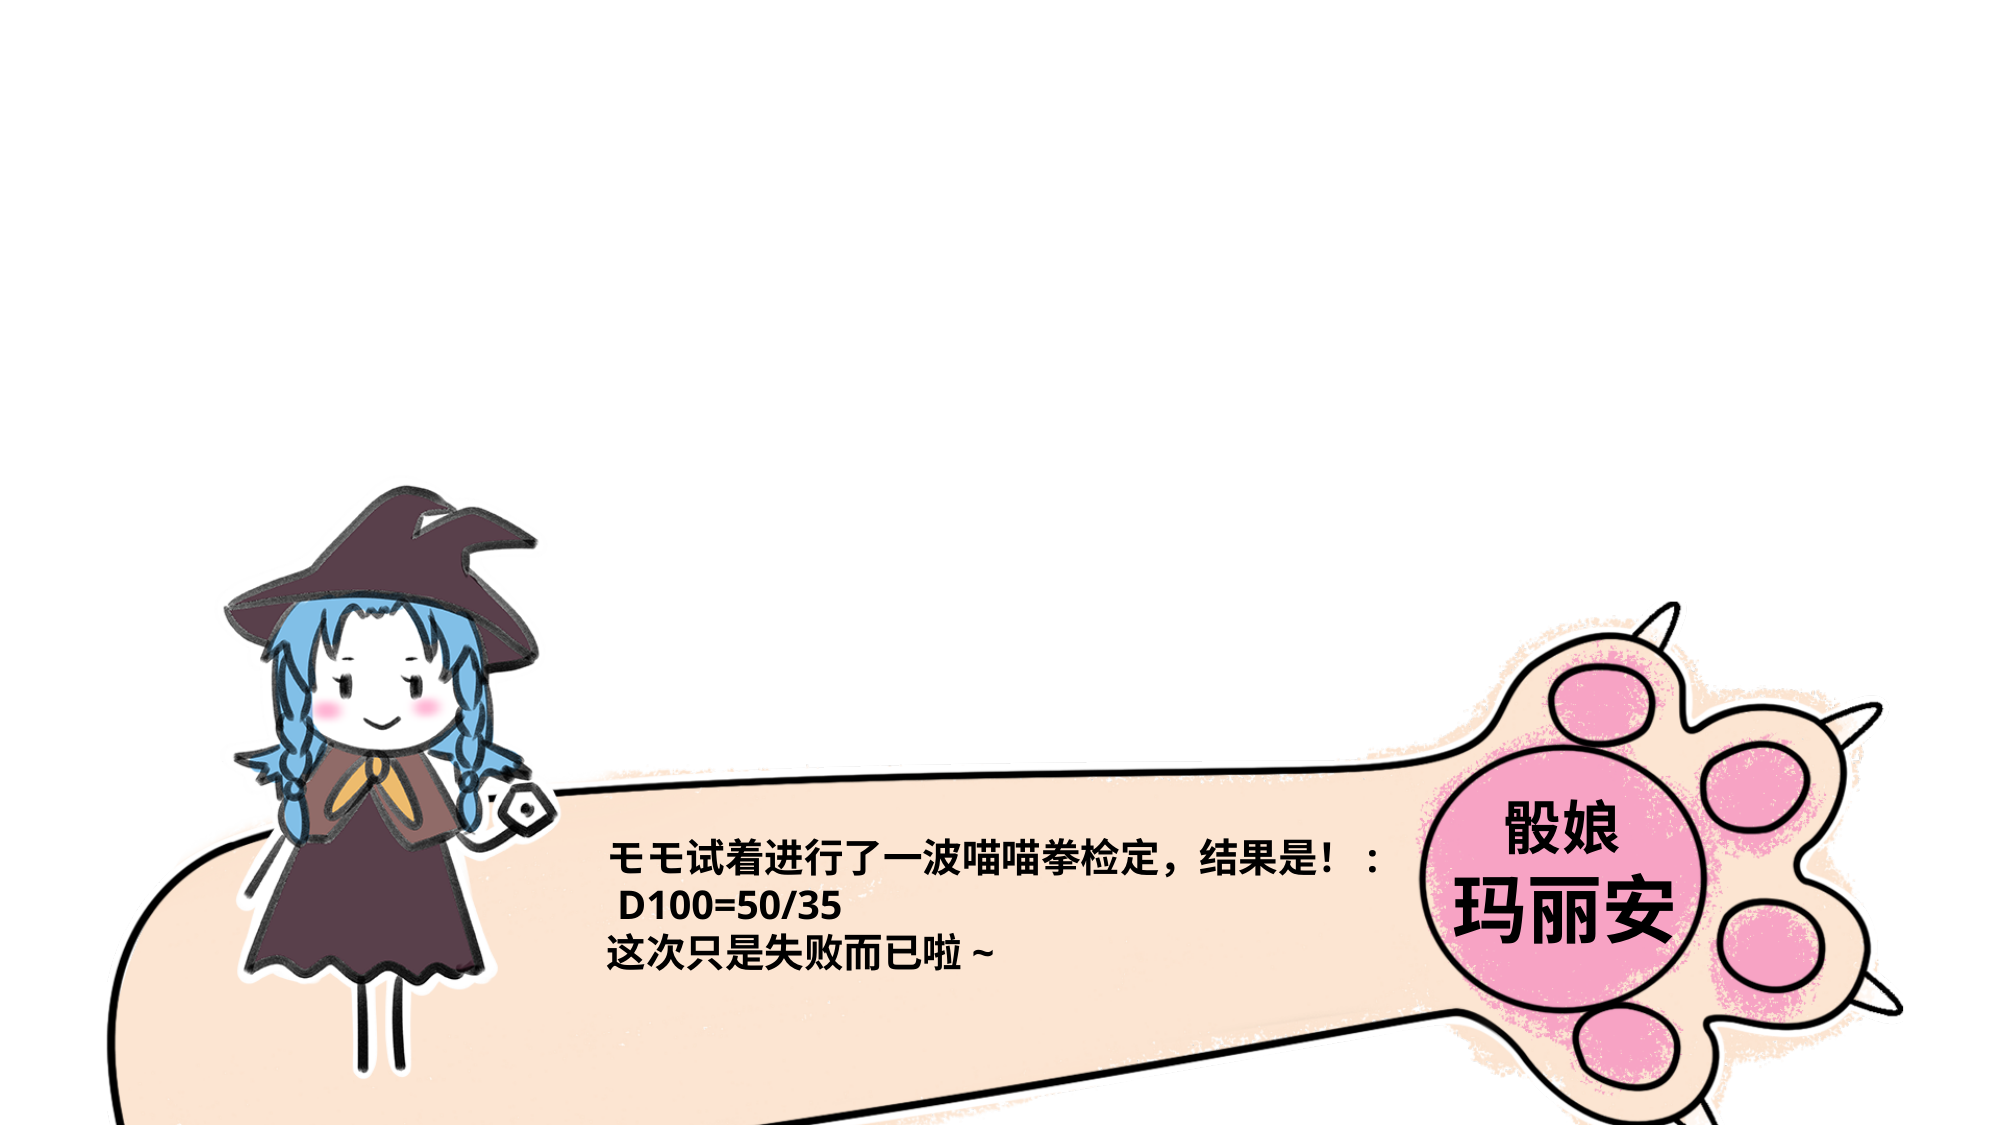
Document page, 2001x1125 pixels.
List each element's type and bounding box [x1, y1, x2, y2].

text_box [0, 0, 2000, 1125]
